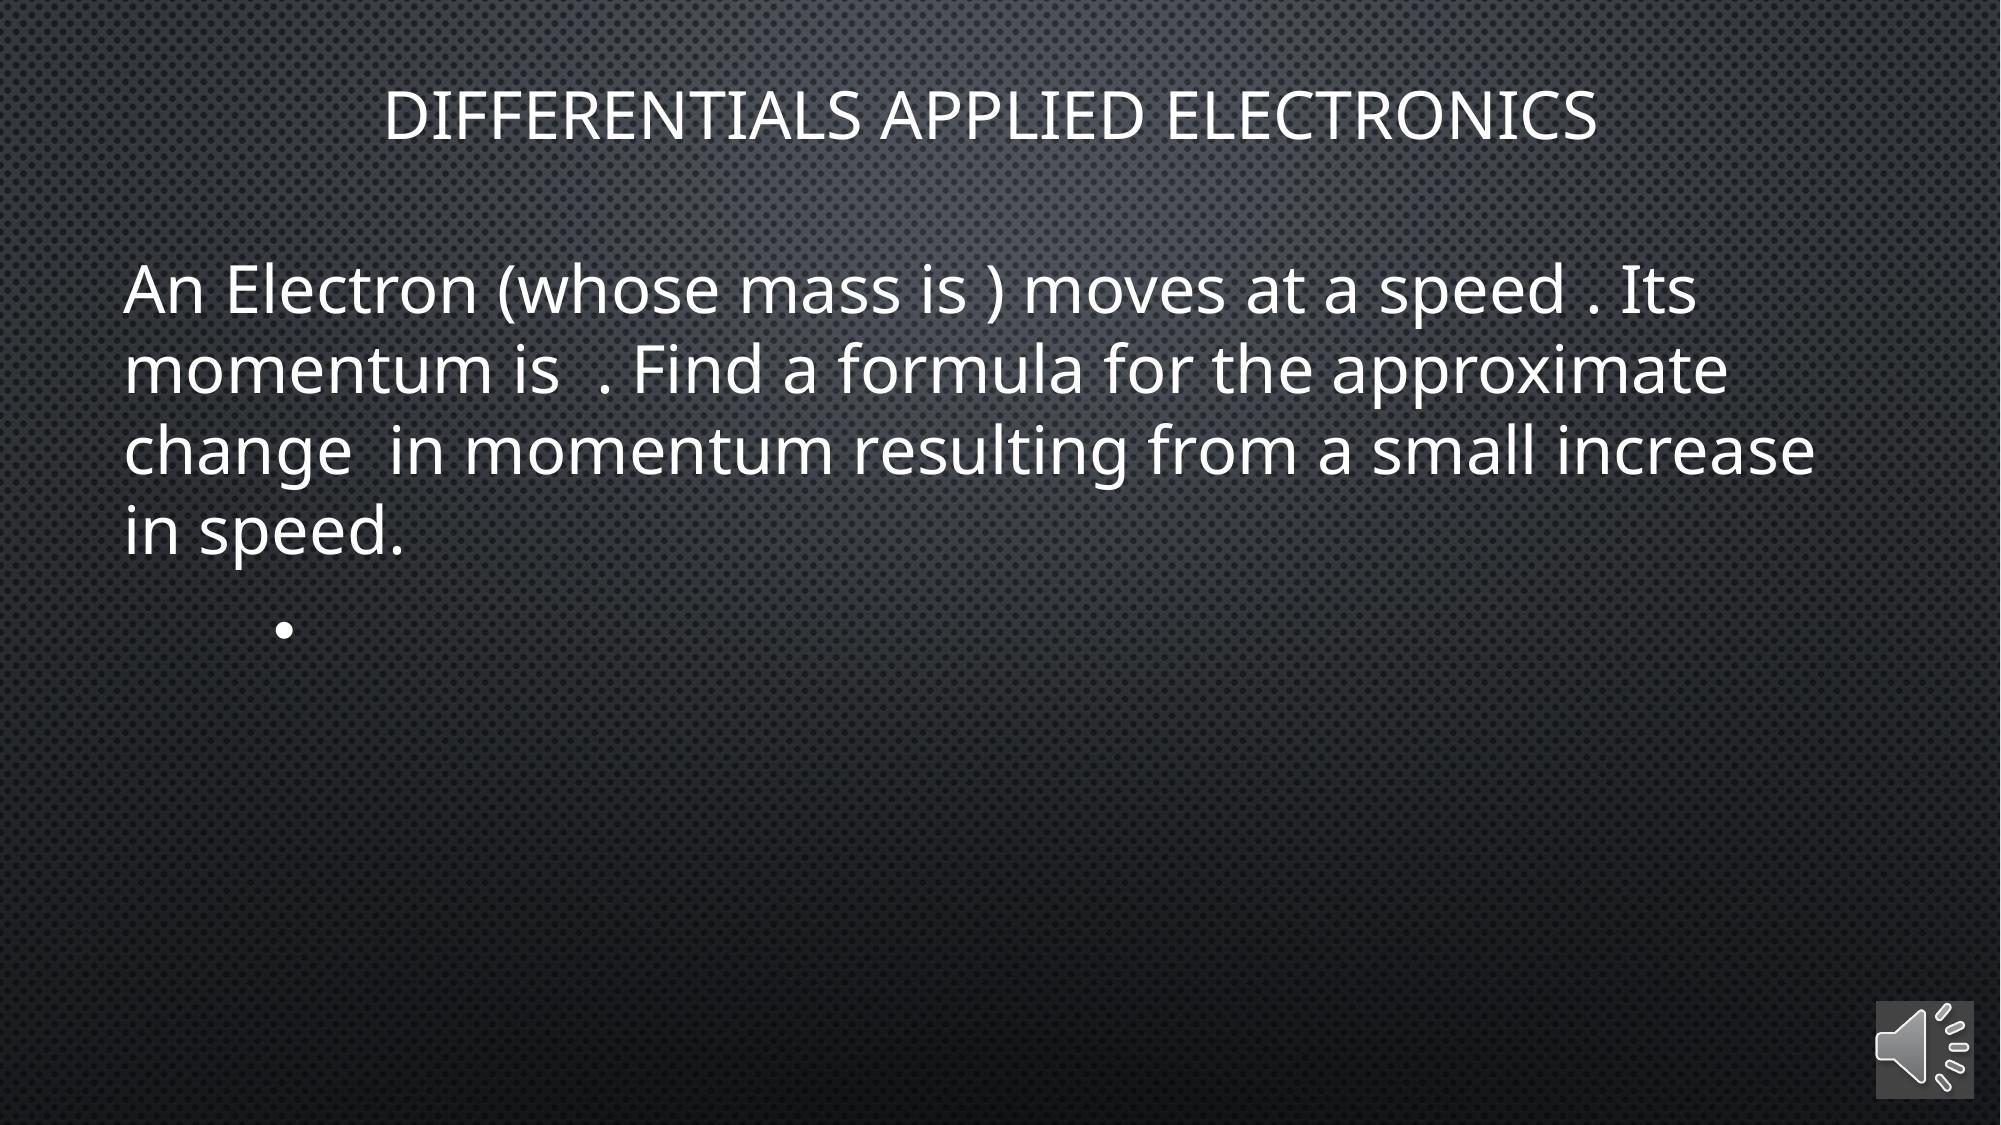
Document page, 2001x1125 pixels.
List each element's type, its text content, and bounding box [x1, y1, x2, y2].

title Differentials Applied Electronics [184, 12, 1816, 213]
picture [1874, 999, 1976, 1101]
